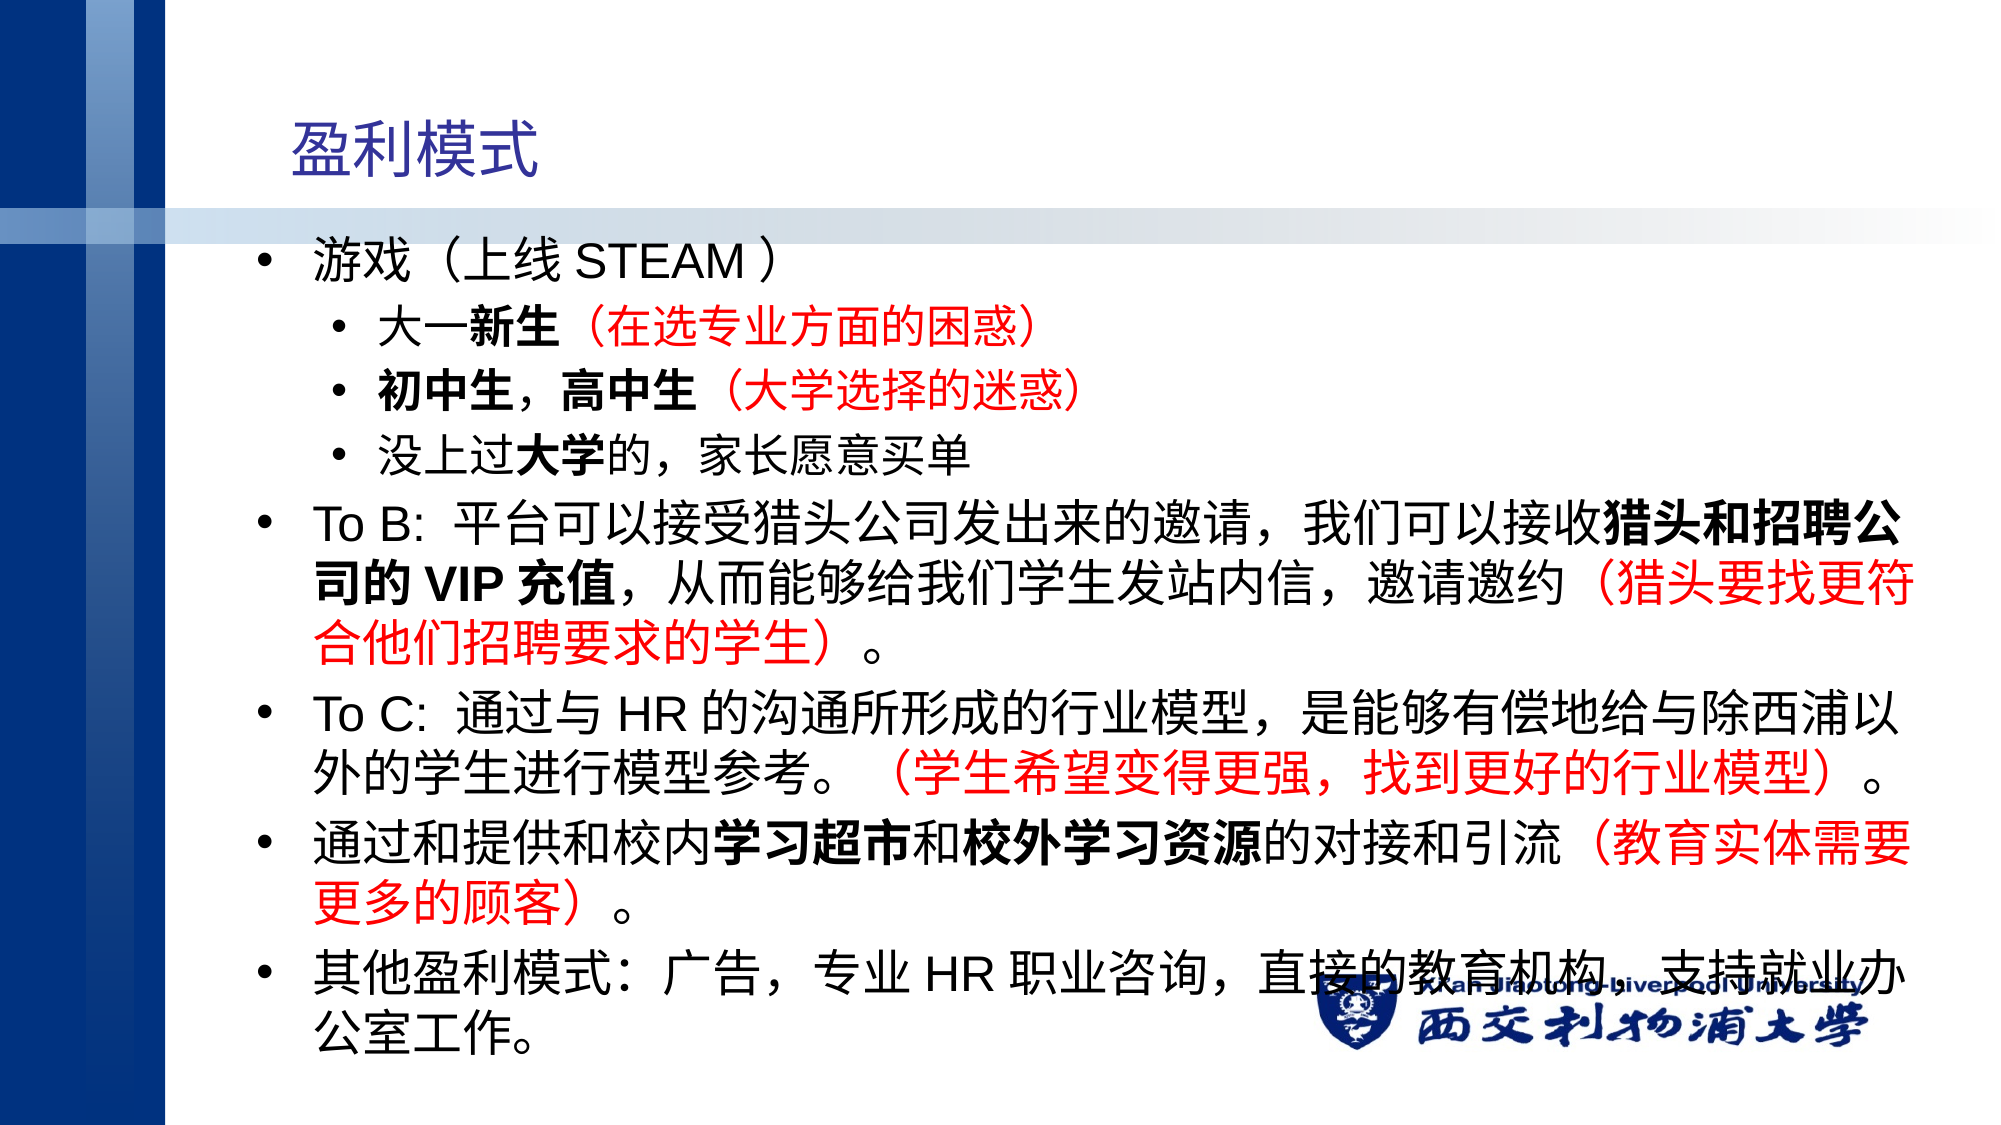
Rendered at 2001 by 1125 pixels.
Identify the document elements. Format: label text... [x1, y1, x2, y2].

list 游戏（上线STEAM） 大一新生（在选专业方面的困惑） 初中生，高中生（大学选择的迷惑） 没上过大学的，家长愿意买单 To B: 平台可以接受猎头公司发出来的邀请，我们可以接收猎头和招聘公司的VIP充值，从而能够给我们学生发站内信，邀请邀约（猎头要找更符合他们招聘要求的学生）。 To C: 通过与HR的沟通所形成的行业模型，是能够有偿地给与除西浦以外的学生进行模型参考。（学生希望变得更强，找到更好的行业模型）。 通过和提供和校内学习超市和校外学习资源的对接和引流（教育实体需要更多的顾客）。 其他盈利模式：广告，专业HR职业咨询，直接的教育机构，支持就业办公室工作。 [240, 221, 1948, 1125]
title 盈利模式 [275, 42, 1897, 193]
